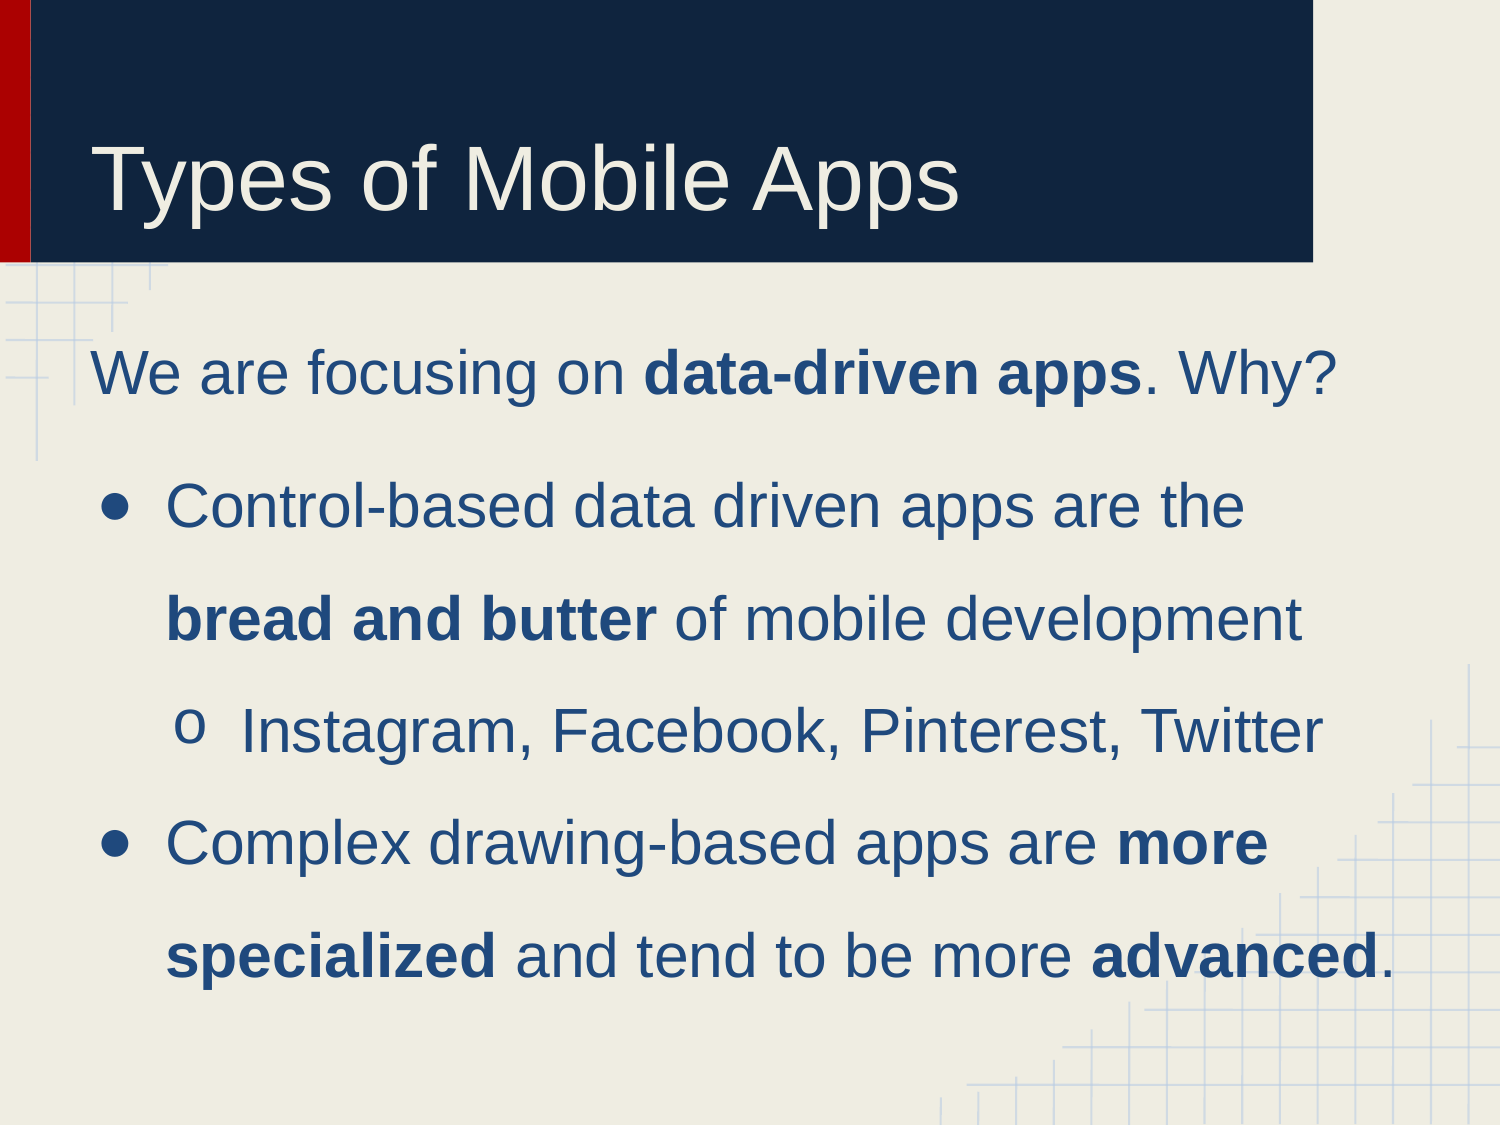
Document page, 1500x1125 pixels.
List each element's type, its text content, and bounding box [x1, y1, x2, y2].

title Types of Mobile Apps [75, 22, 1276, 244]
list We are focusing on data-driven apps. Why? Control-based data driven apps are the bread and butter of mobile development Instagram, Facebook, Pinterest, Twitter Complex drawing-based apps are more specialized and tend to be more advanced. [75, 279, 1425, 1074]
